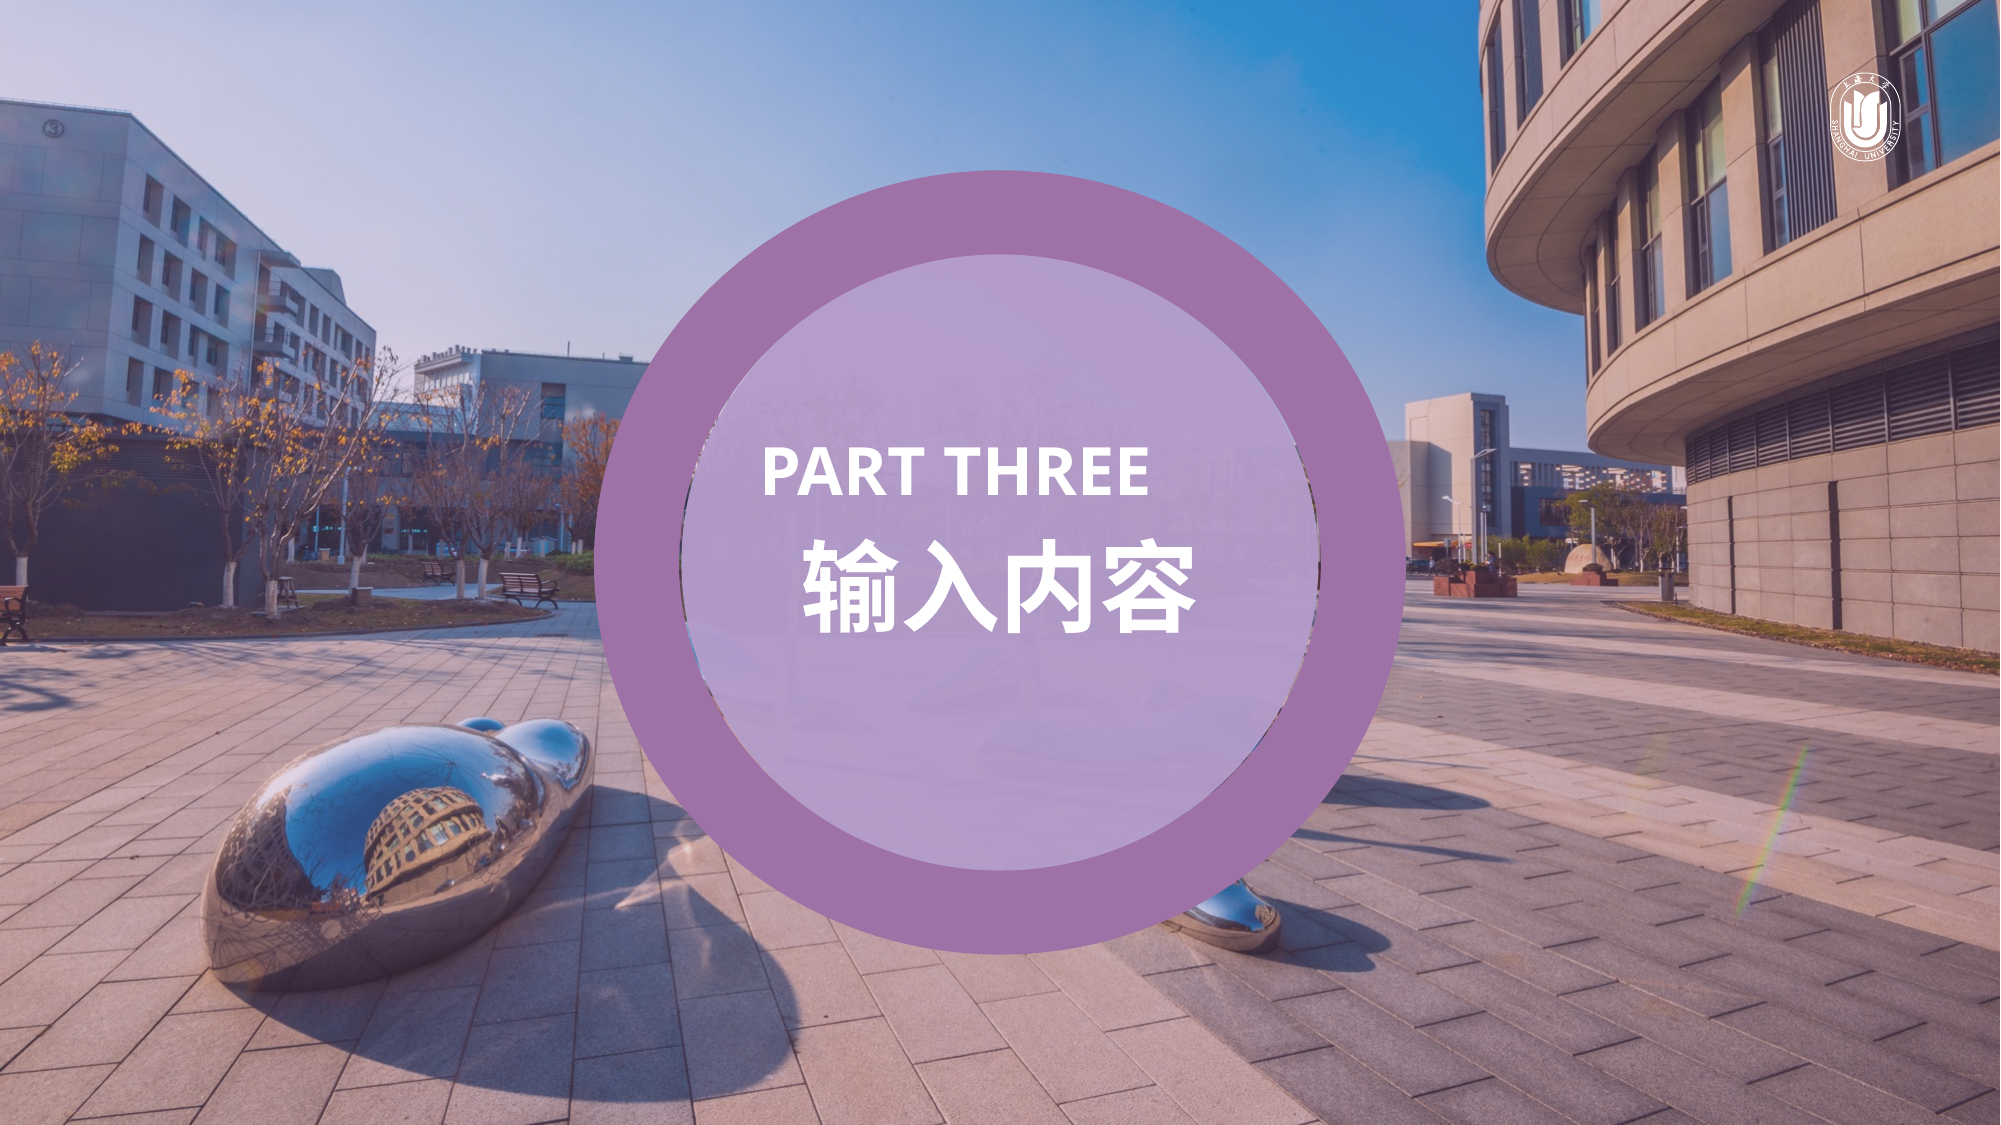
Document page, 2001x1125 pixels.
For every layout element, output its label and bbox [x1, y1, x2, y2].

picture [0, 0, 2000, 1125]
text_box [593, 170, 1407, 955]
text_box [1830, 72, 1901, 162]
